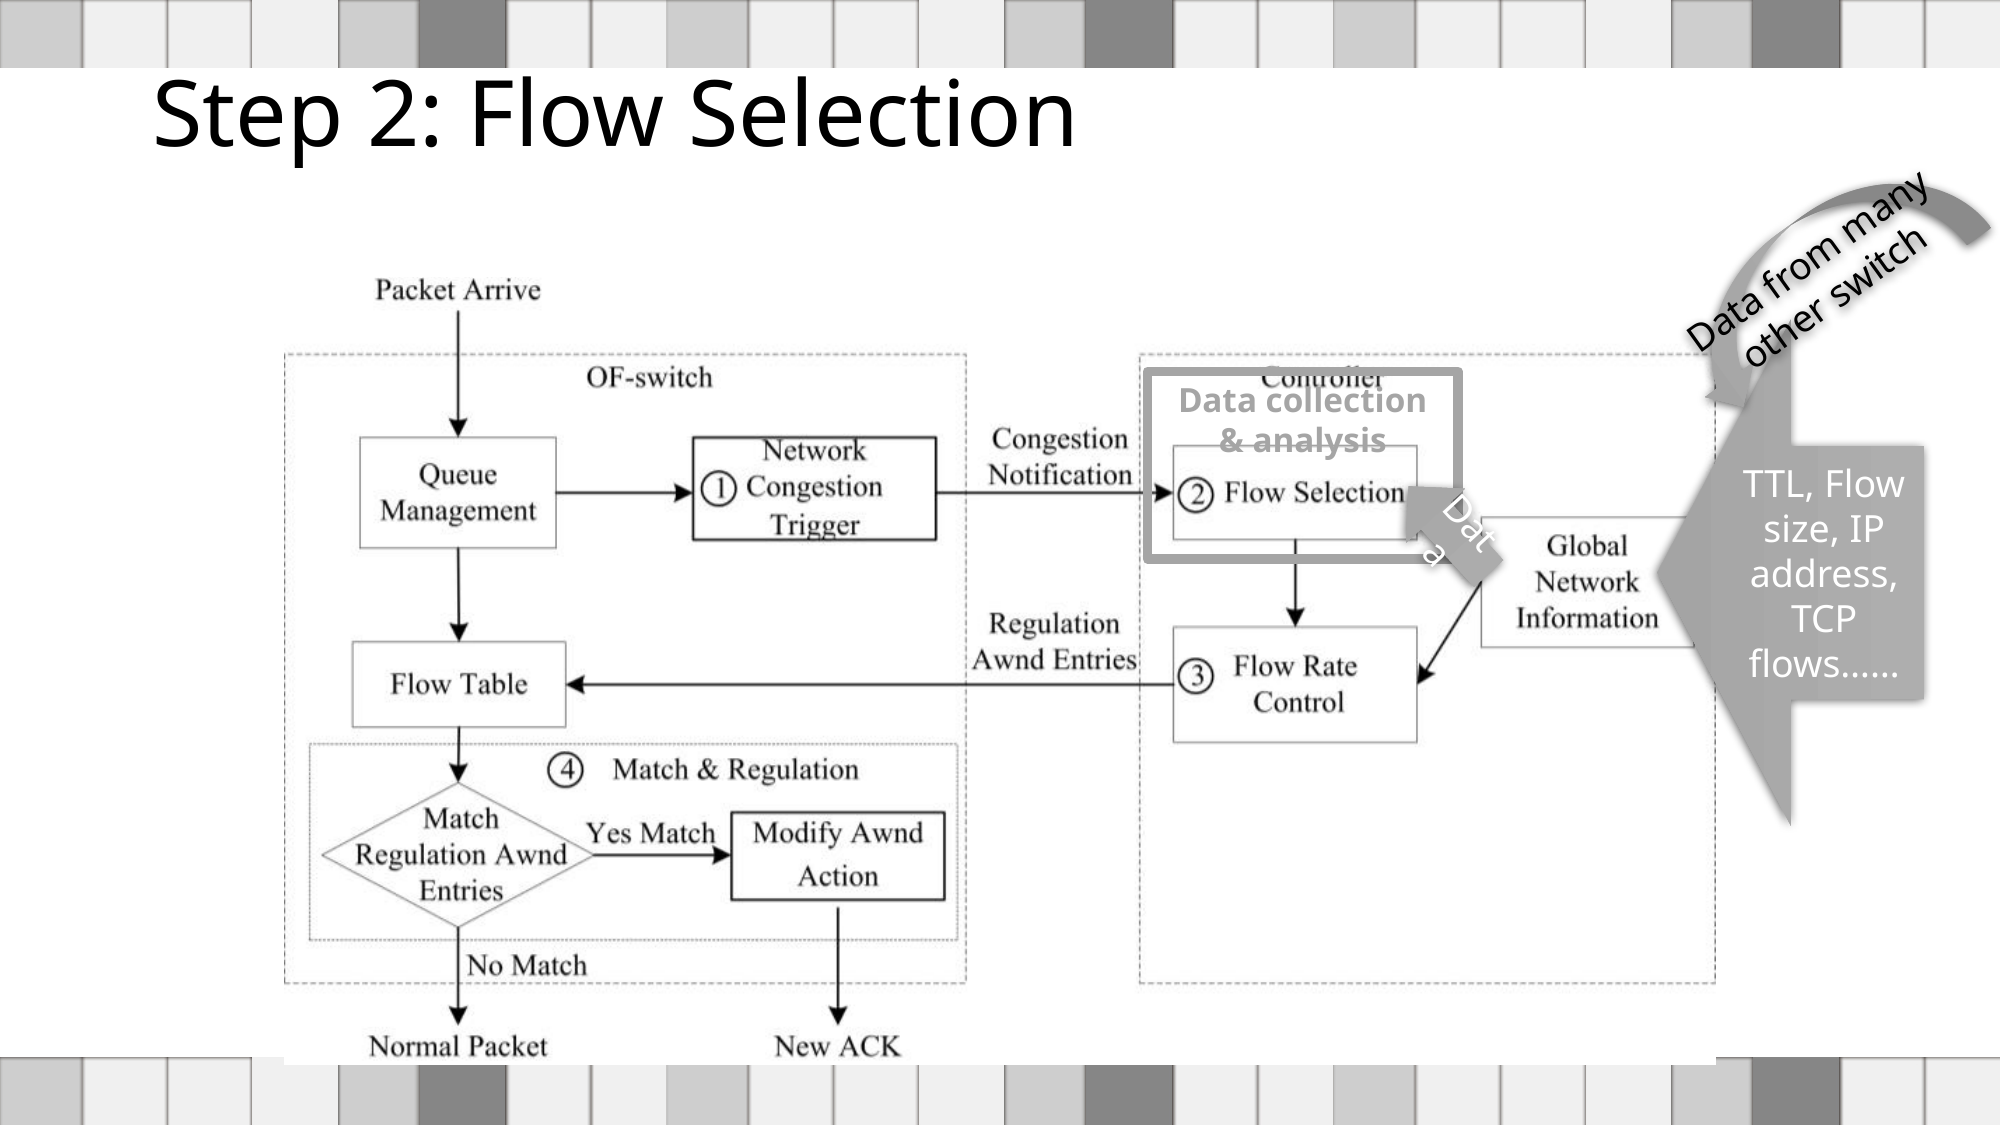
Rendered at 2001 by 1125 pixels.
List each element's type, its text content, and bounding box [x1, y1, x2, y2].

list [284, 277, 1716, 1066]
title Step 2: Flow Selection [137, 59, 1863, 278]
text_box Data from many other switch [1716, 183, 1992, 407]
text_box TTL, Flow size, IP address, TCP flows…… [1716, 319, 1925, 826]
picture [0, 1057, 2000, 1125]
picture [0, 0, 2000, 68]
